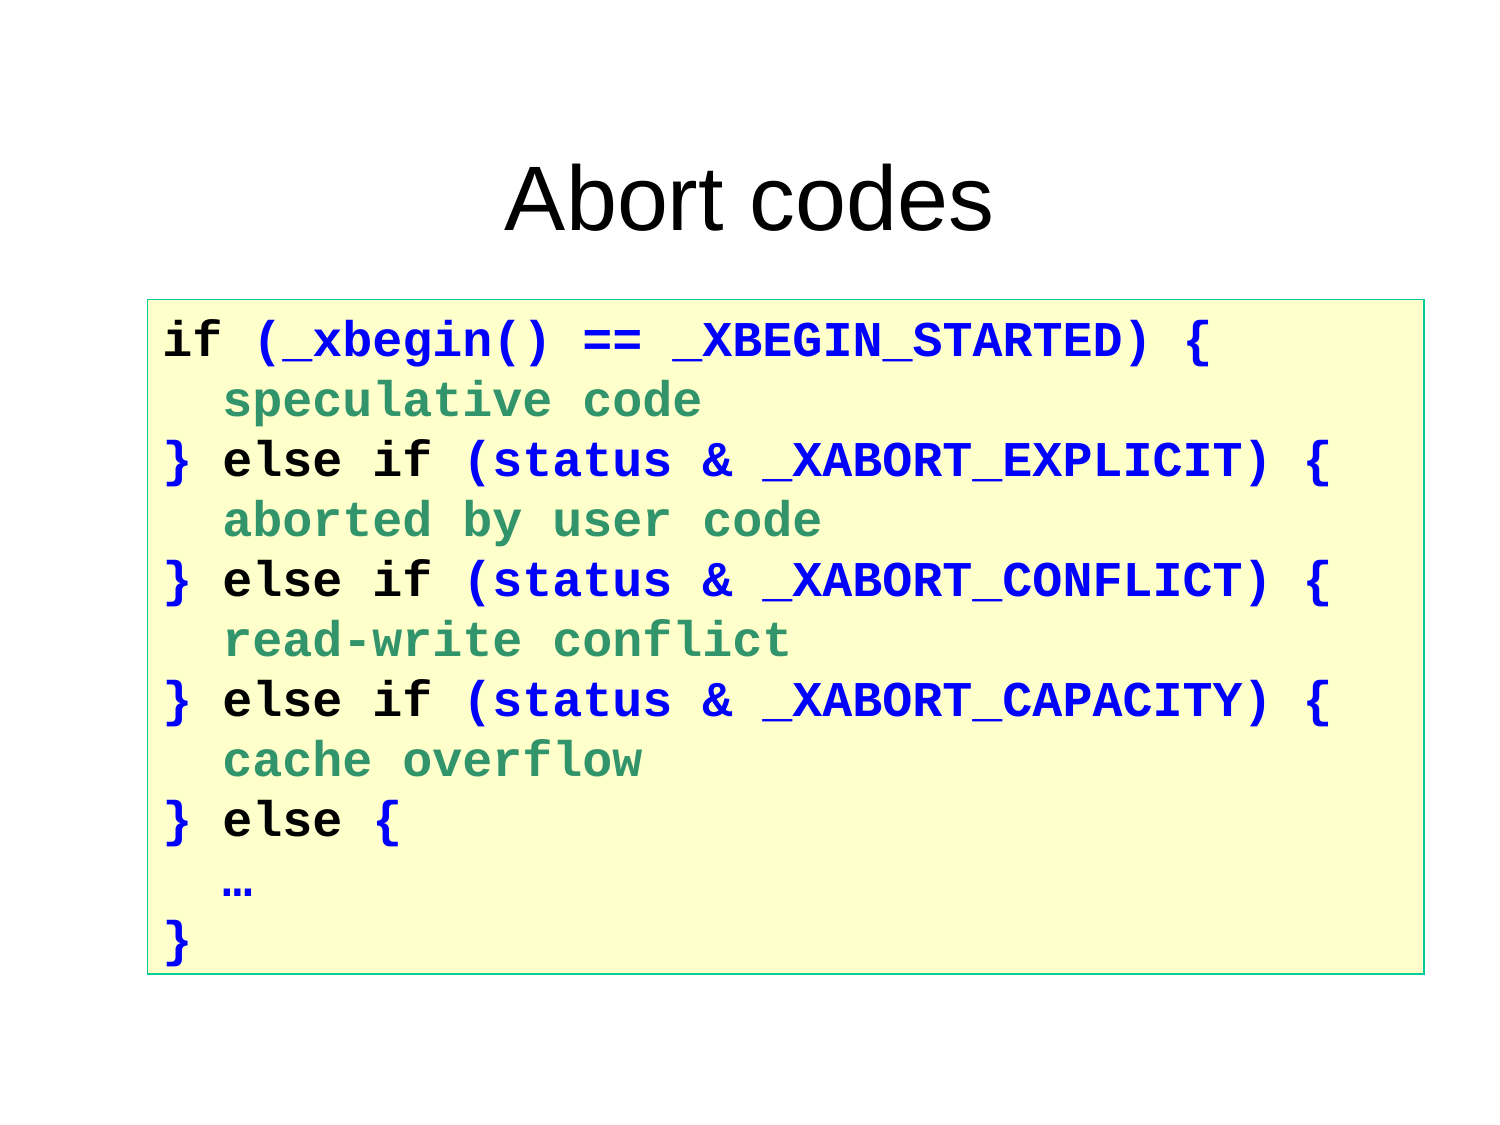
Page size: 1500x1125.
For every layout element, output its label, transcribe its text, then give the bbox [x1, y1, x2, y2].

title Abort codes [112, 99, 1388, 288]
text_box if (_xbegin() == _XBEGIN_STARTED) { speculative code } else if (status & _XABORT_EXPLICIT) { aborted by user code } else if (status & _XABORT_CONFLICT) { read-write conflict } else if (status & _XABORT_CAPACITY) { cache overflow } else { … } [147, 299, 1424, 975]
